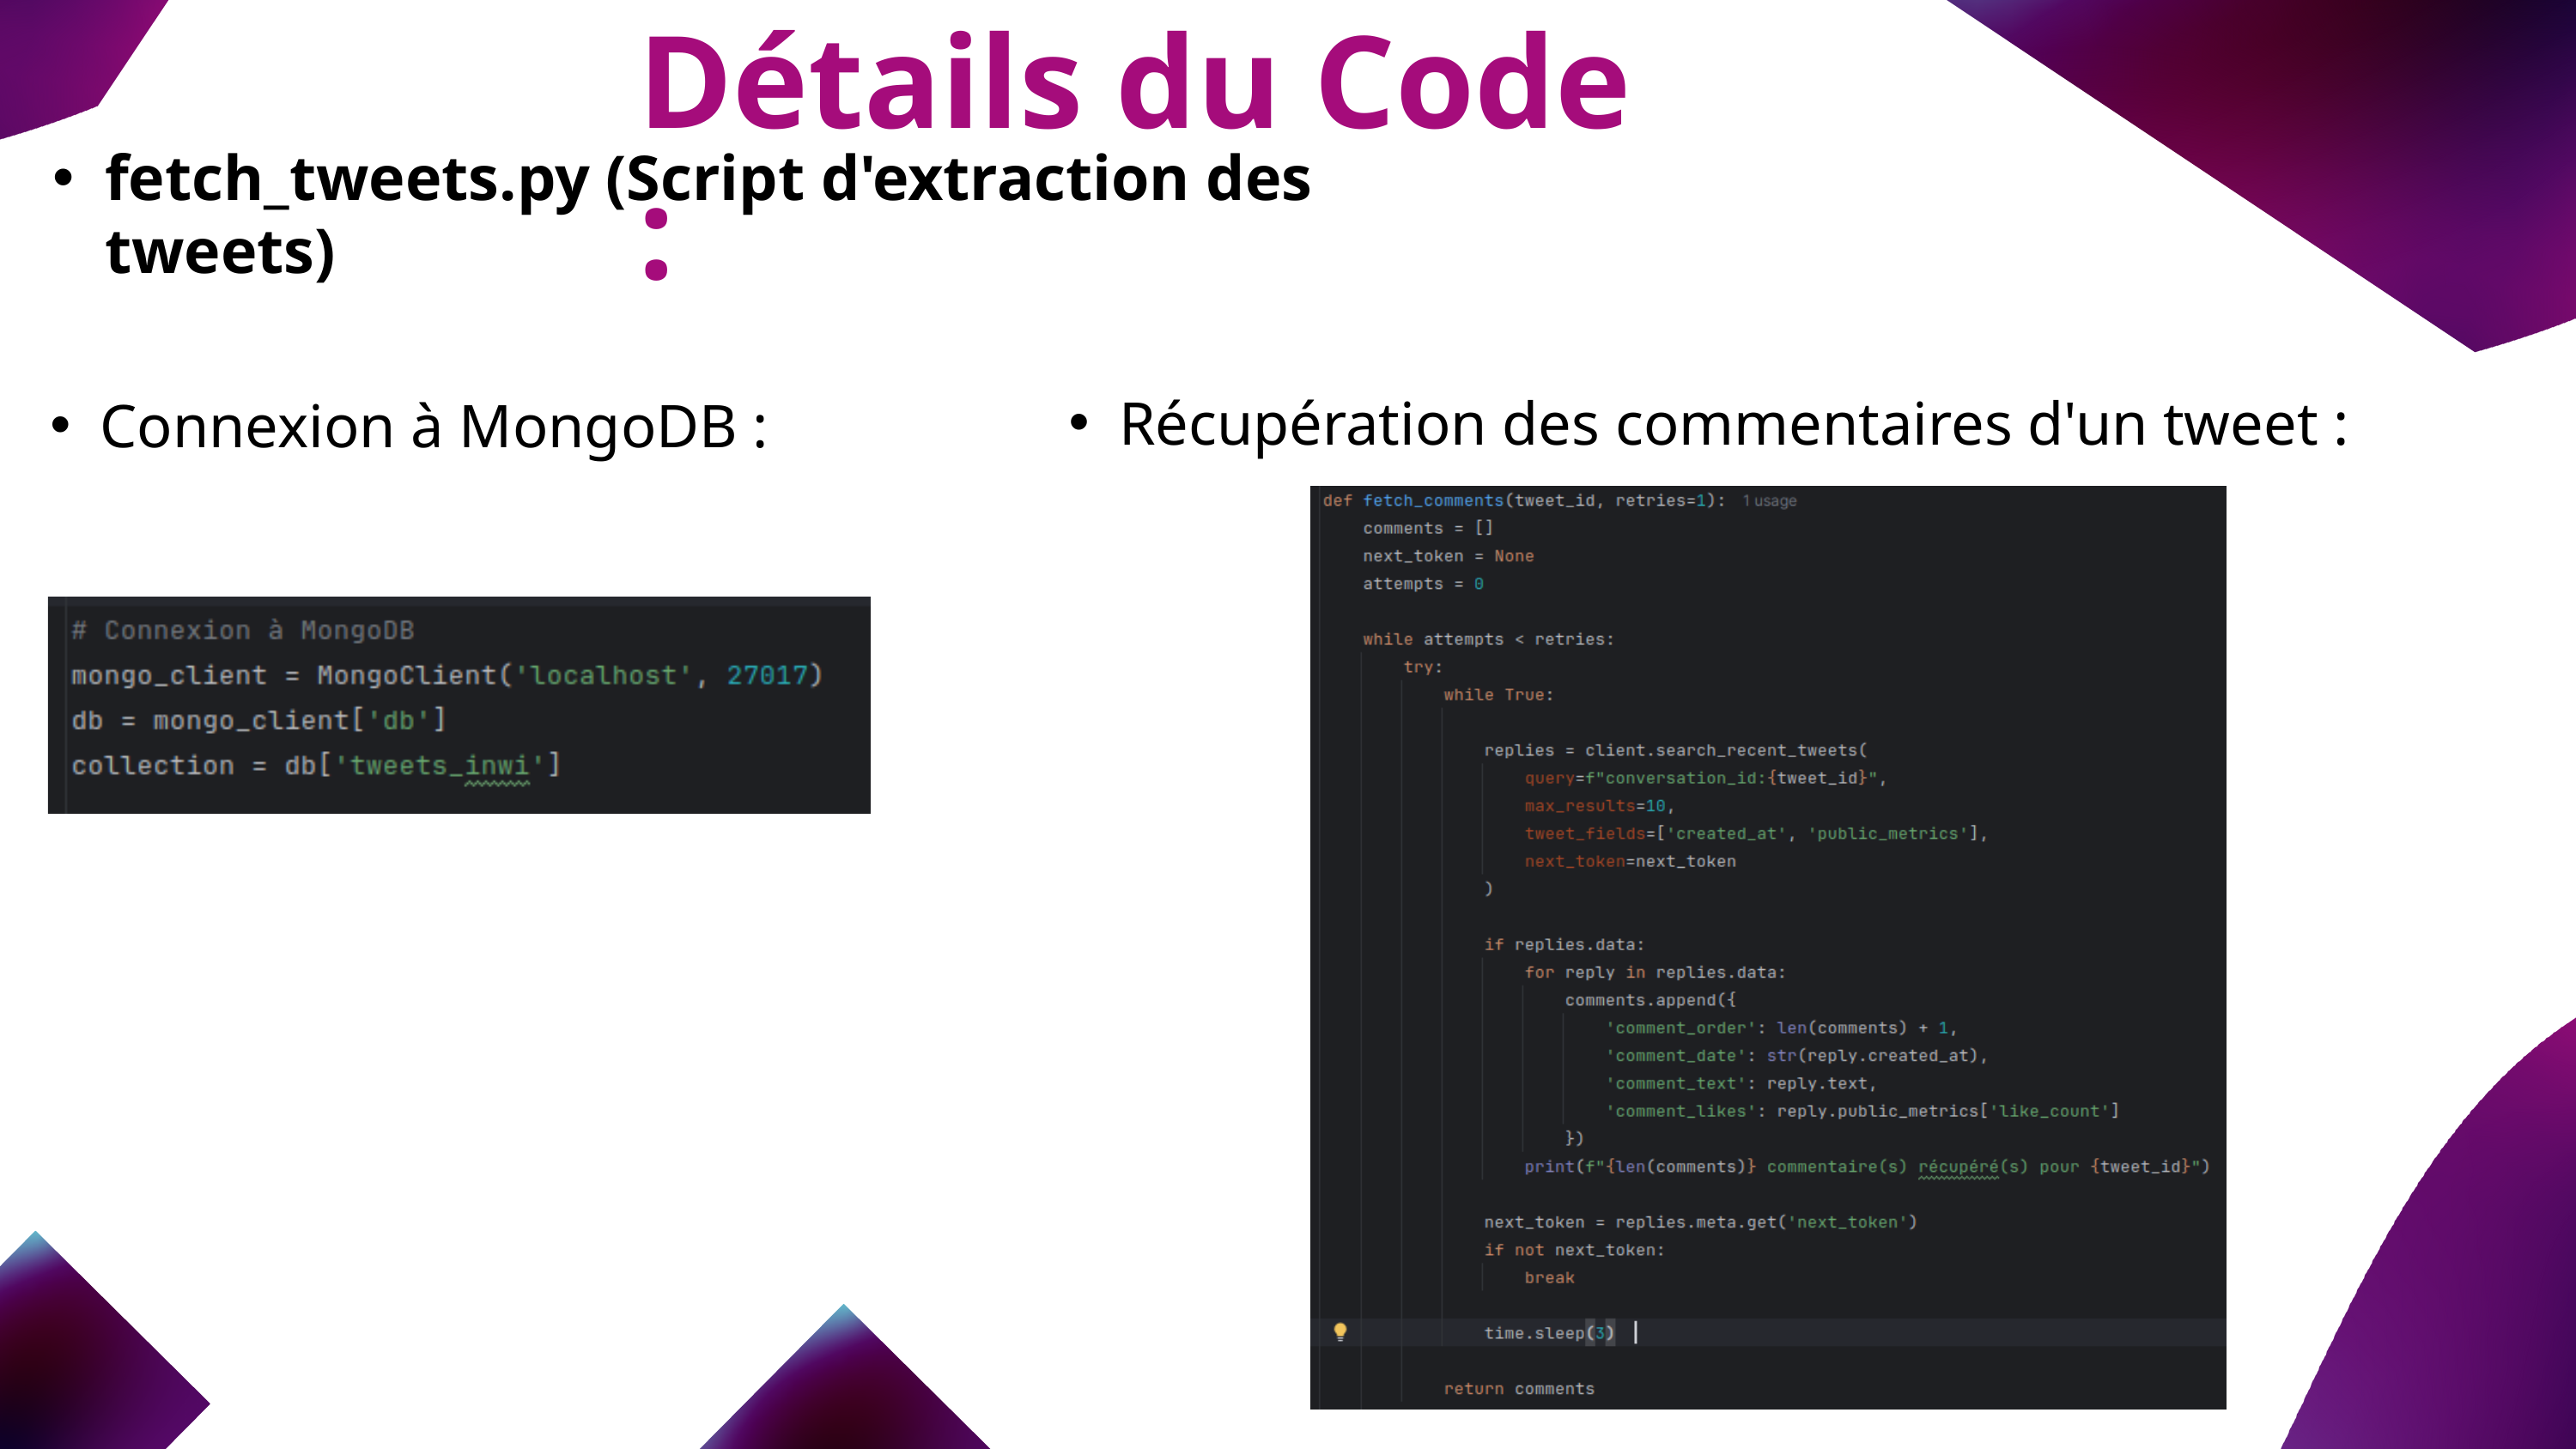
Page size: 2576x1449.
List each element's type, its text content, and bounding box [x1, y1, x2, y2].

text_box [47, 597, 871, 814]
text_box [1310, 486, 2227, 1410]
text_box [2227, 950, 2576, 1449]
text_box [699, 1303, 991, 1449]
text_box [0, 1230, 211, 1449]
text_box [0, 0, 169, 140]
text_box Détails du Code : [638, 3, 1658, 305]
text_box [1947, 0, 2576, 391]
text_box fetch_tweets.py (Script d'extraction des tweets) [0, 140, 1499, 287]
text_box Récupération des commentaires d'un tweet : [1018, 386, 2451, 457]
text_box Connexion à MongoDB : [0, 390, 777, 460]
